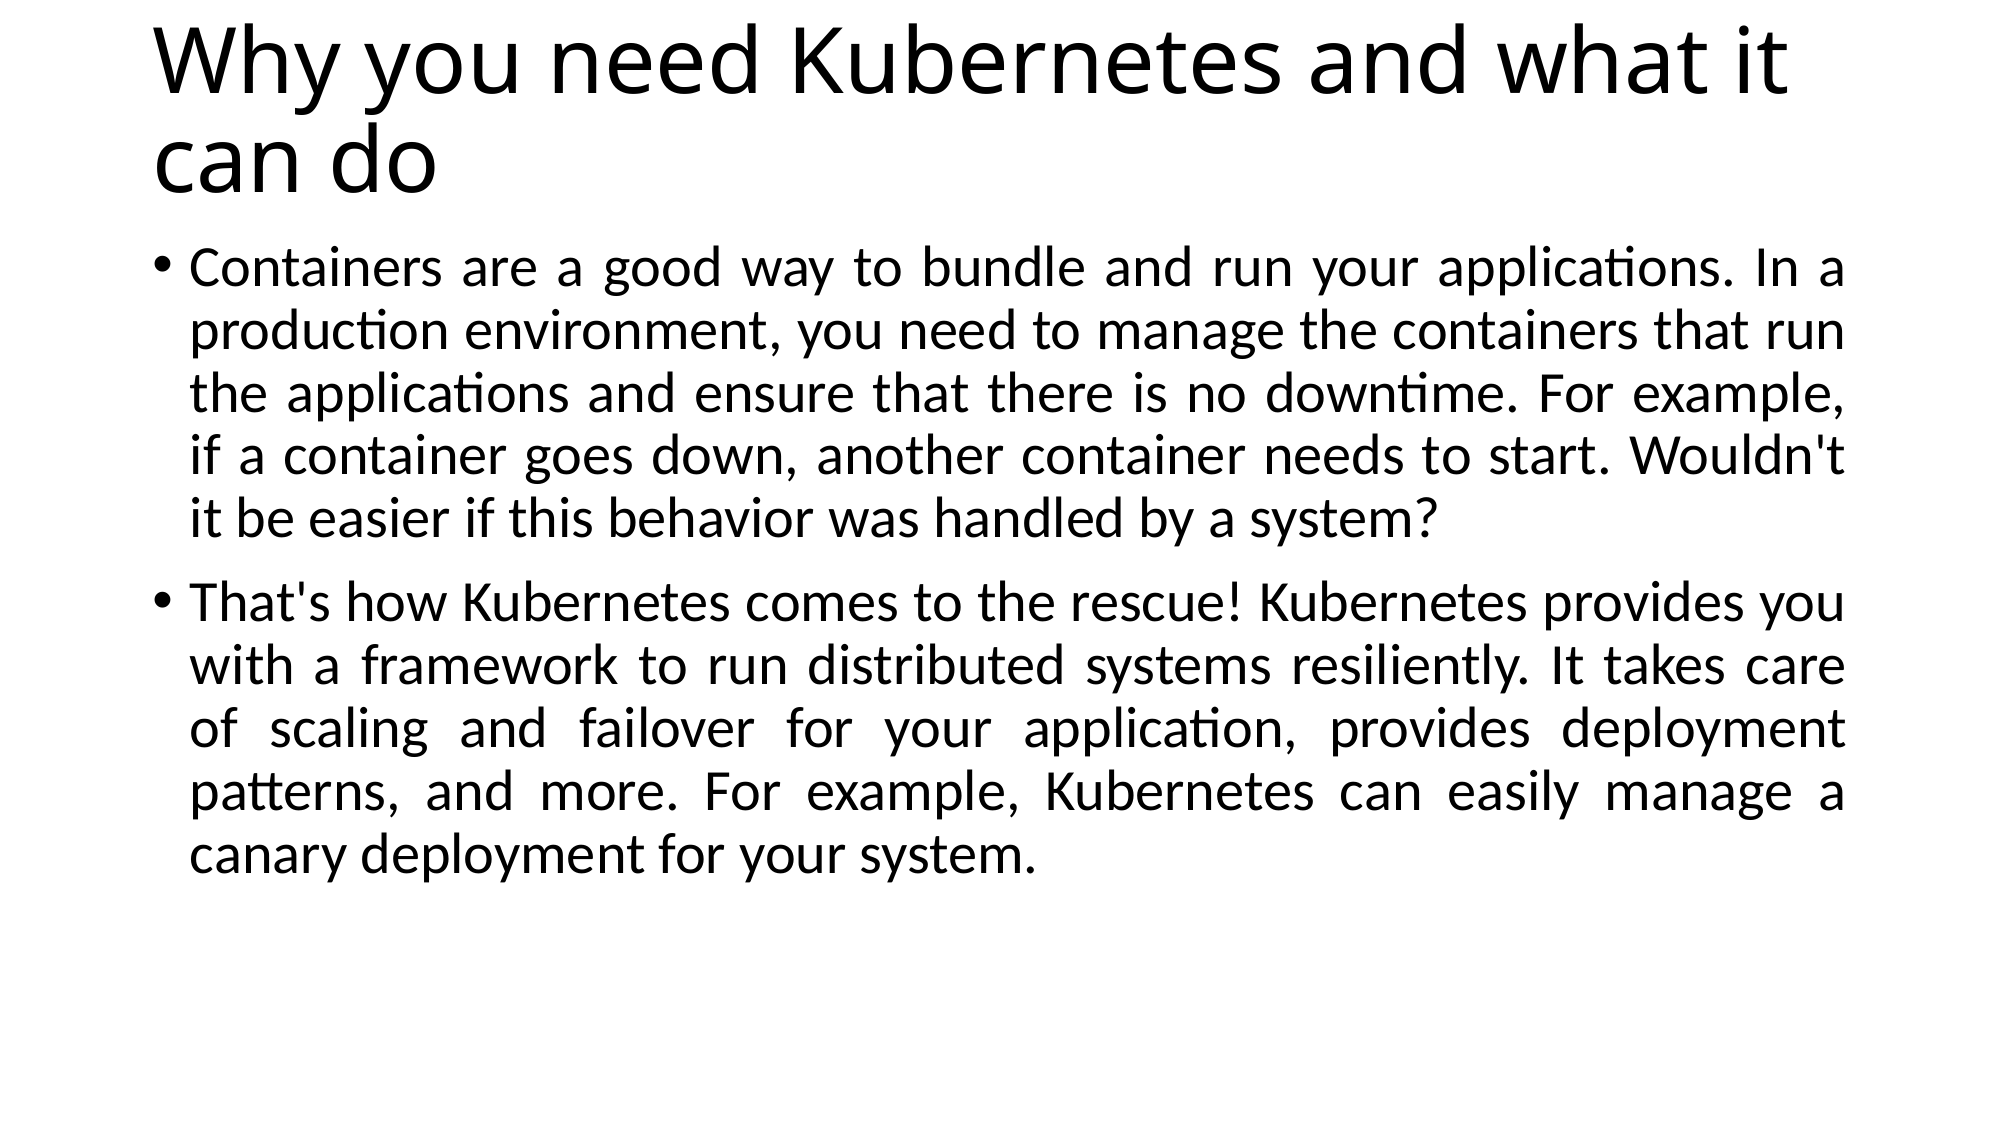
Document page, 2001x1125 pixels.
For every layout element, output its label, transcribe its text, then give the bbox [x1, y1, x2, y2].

title Why you need Kubernetes and what it can do [137, 59, 1863, 228]
list Containers are a good way to bundle and run your applications. In a production environment, you need to manage the containers that run the applications and ensure that there is no downtime. For example, if a container goes down, another container needs to start. Wouldn't it be easier if this behavior was handled by a system? That's how Kubernetes comes to the rescue! Kubernetes provides you with a framework to run distributed systems resiliently. It takes care of scaling and failover for your application, provides deployment patterns, and more. For example, Kubernetes can easily manage a canary deployment for your system. [137, 228, 1863, 1014]
